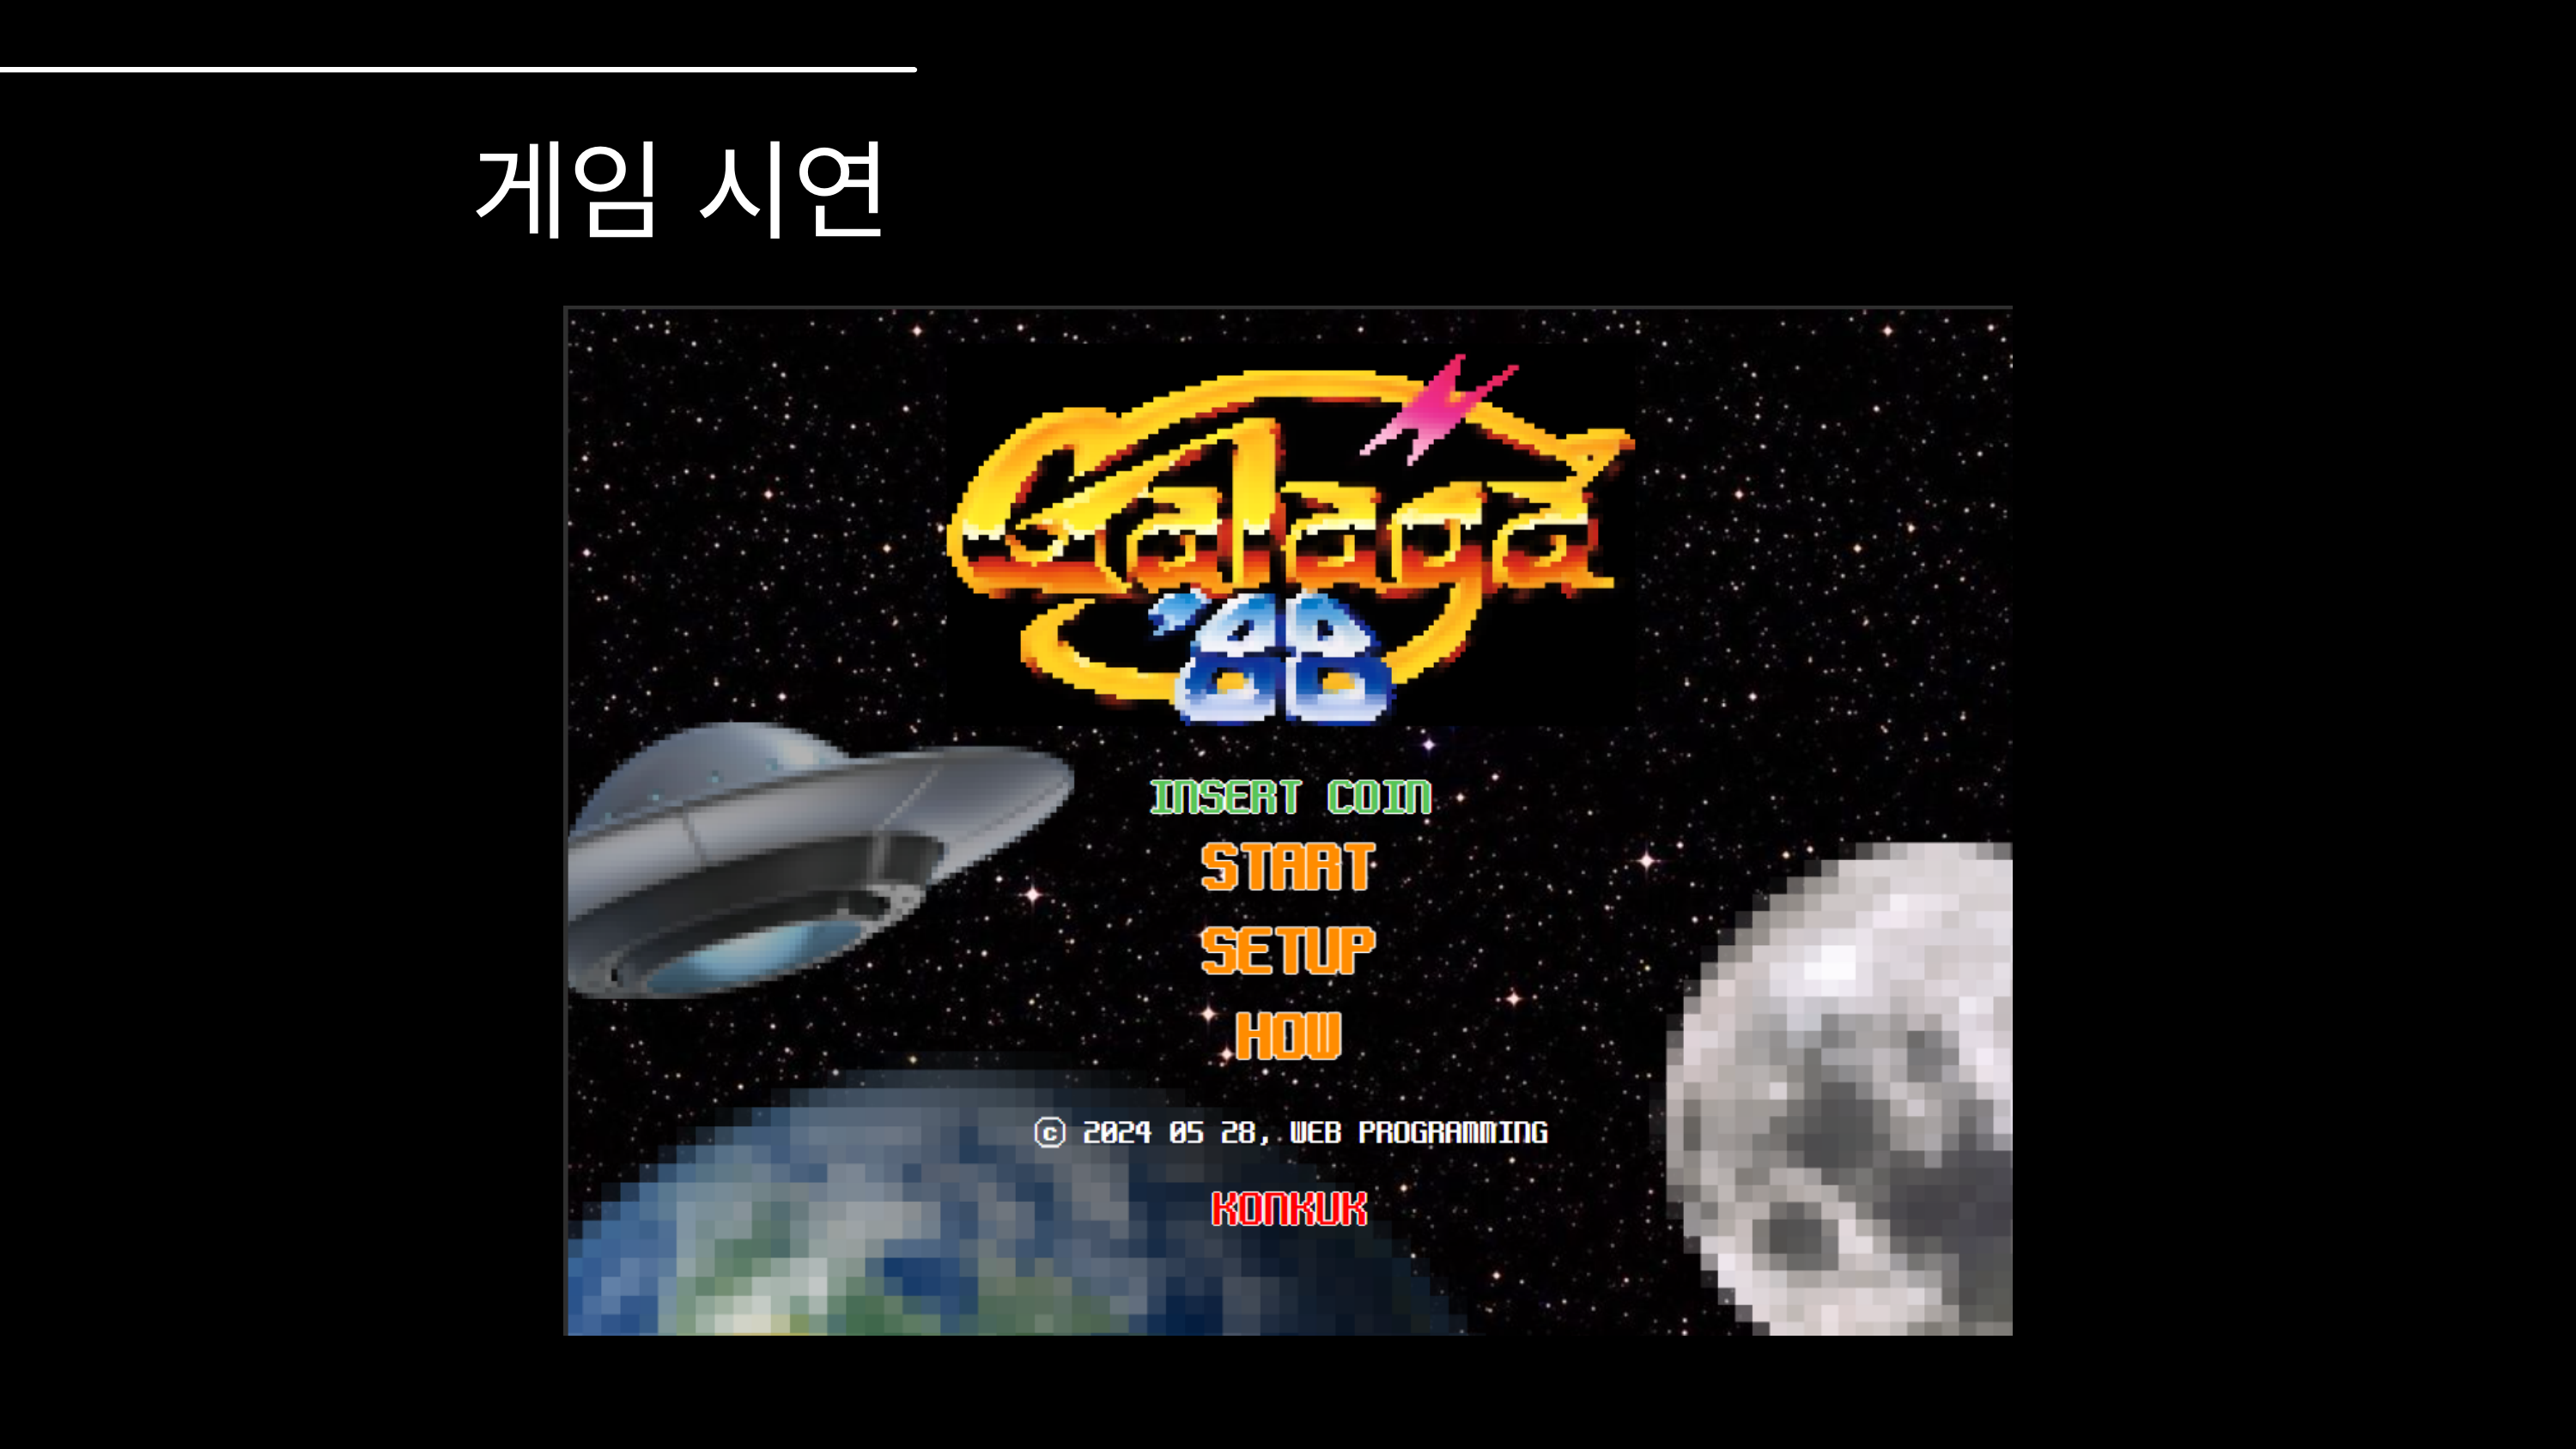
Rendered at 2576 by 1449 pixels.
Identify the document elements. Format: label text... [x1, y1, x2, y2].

picture [562, 305, 2014, 1336]
text_box 게임 시연 [311, 144, 1051, 252]
